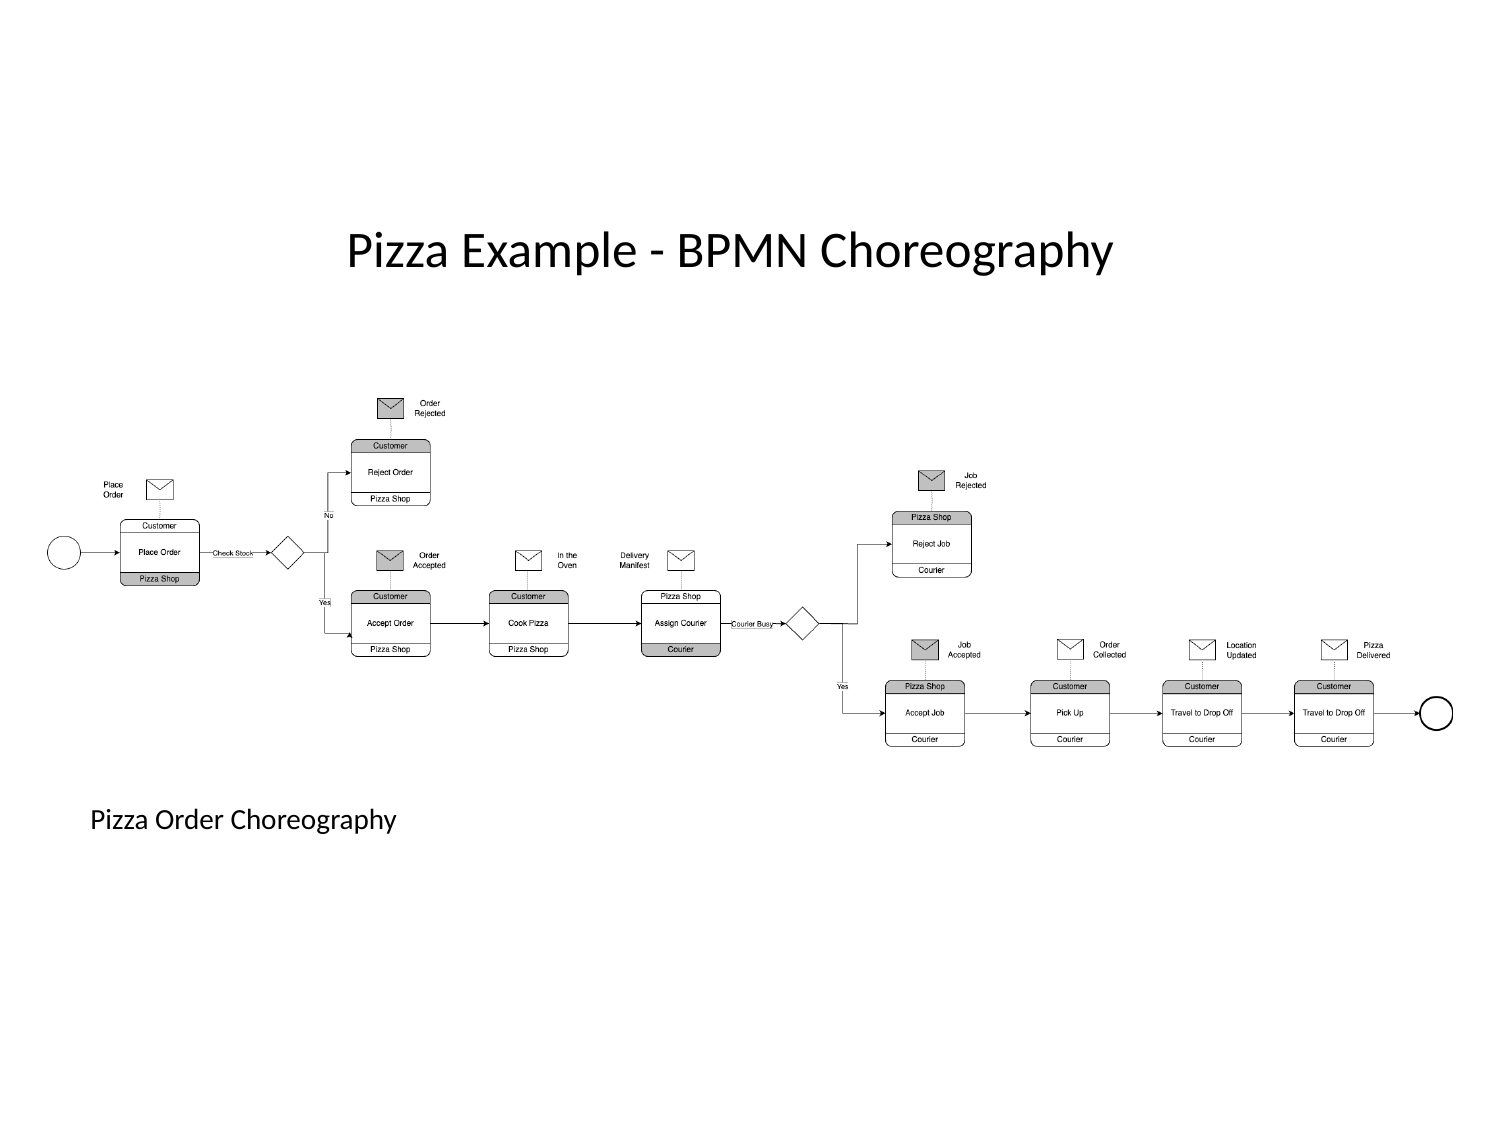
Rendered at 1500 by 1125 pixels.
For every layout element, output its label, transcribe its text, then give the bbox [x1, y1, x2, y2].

picture [46, 398, 1454, 748]
text_box Pizza Order Choreography [79, 794, 510, 841]
title Pizza Example - BPMN Choreography [75, 208, 1387, 348]
